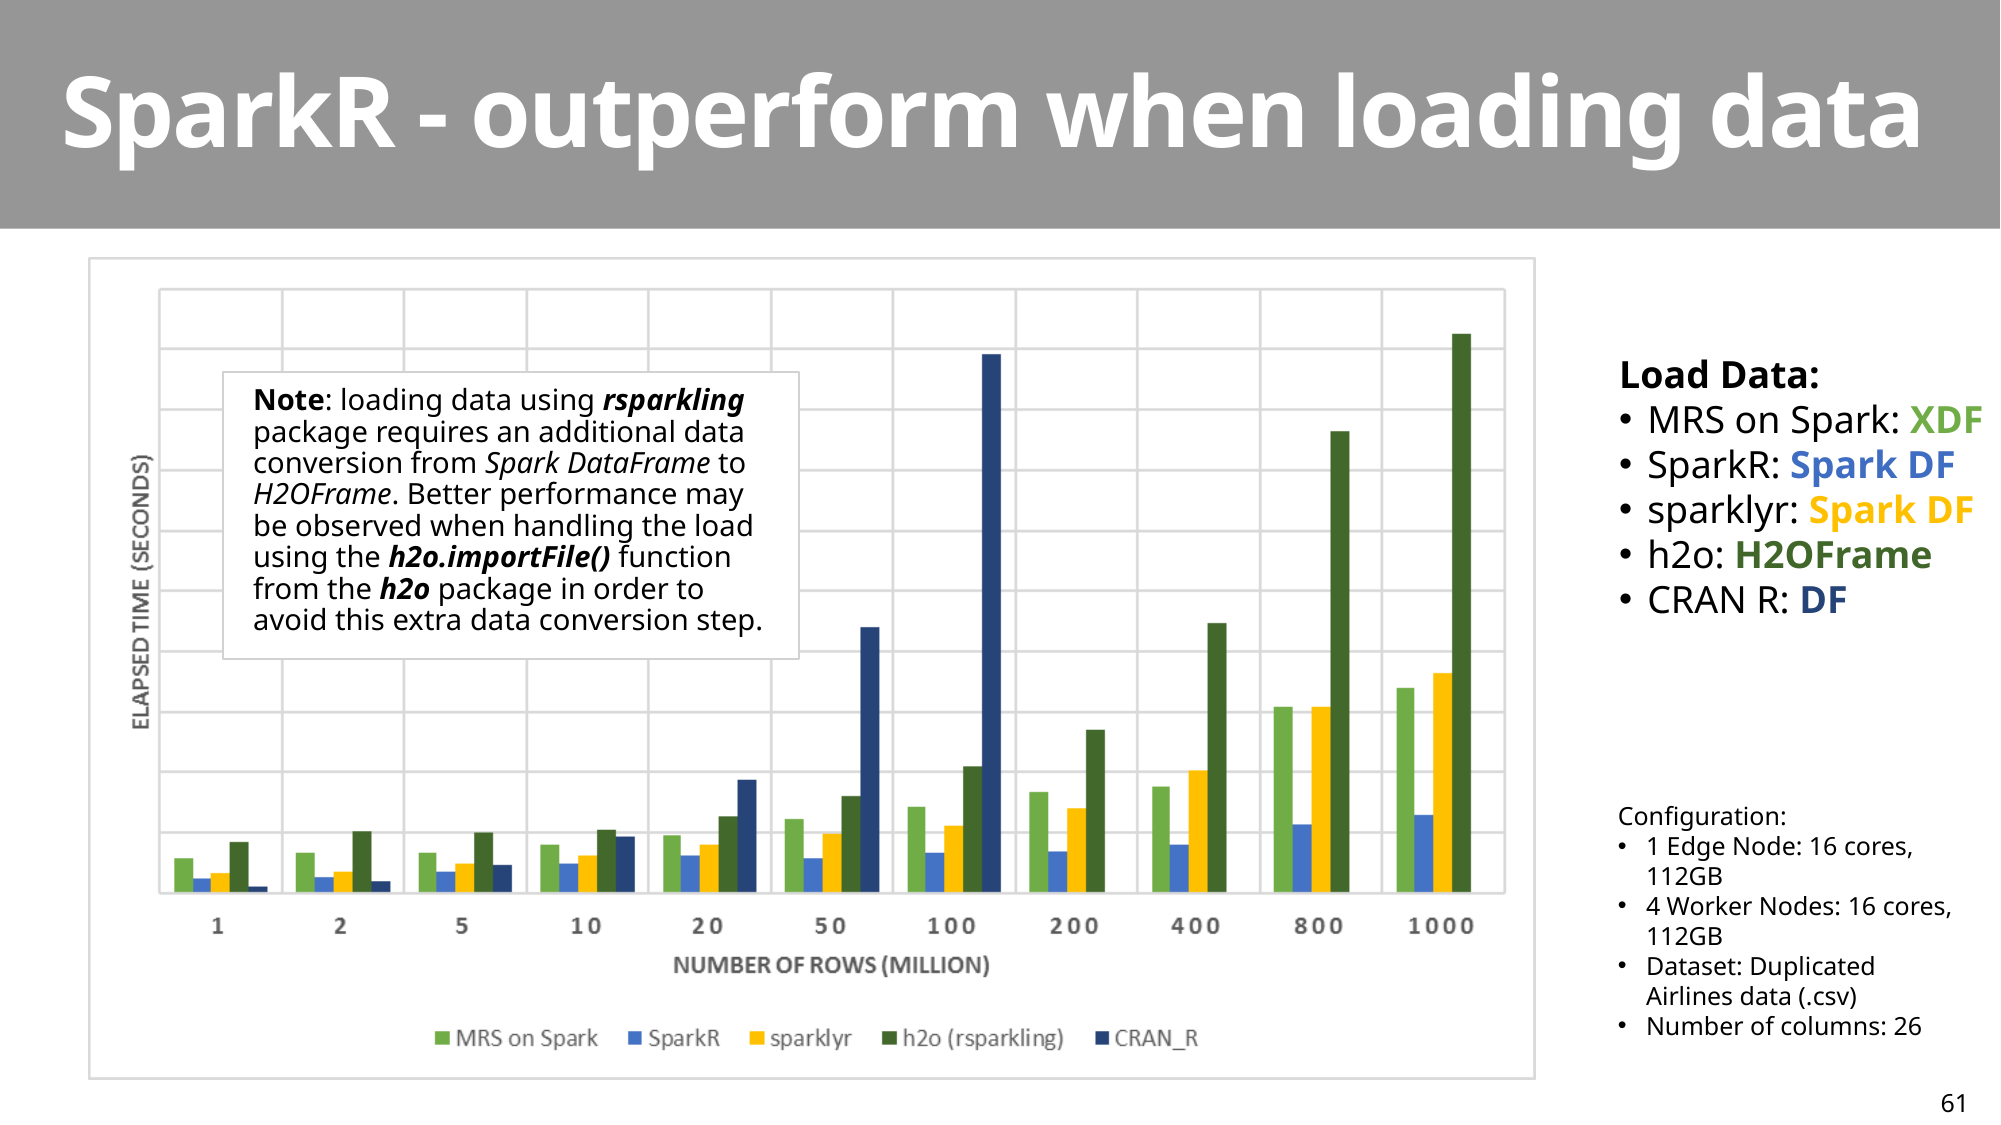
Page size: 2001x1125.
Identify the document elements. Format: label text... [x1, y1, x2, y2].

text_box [222, 361, 800, 660]
text_box 61 [1925, 1079, 2000, 1125]
text_box Configuration: 1 Edge Node: 16 cores, 112GB 4 Worker Nodes: 16 cores, 112GB Dataset: Duplicated Airlines data (.csv) Number of columns: 26 [1603, 793, 1972, 1048]
text_box Load Data: MRS on Spark: XDF SparkR: Spark DF sparklyr: Spark DF h2o: H2OFrame CRAN R: DF [1604, 343, 2000, 629]
text_box SparkR - outperform when loading data [37, 47, 1986, 196]
picture [88, 257, 1537, 1081]
text_box [0, 0, 2000, 229]
